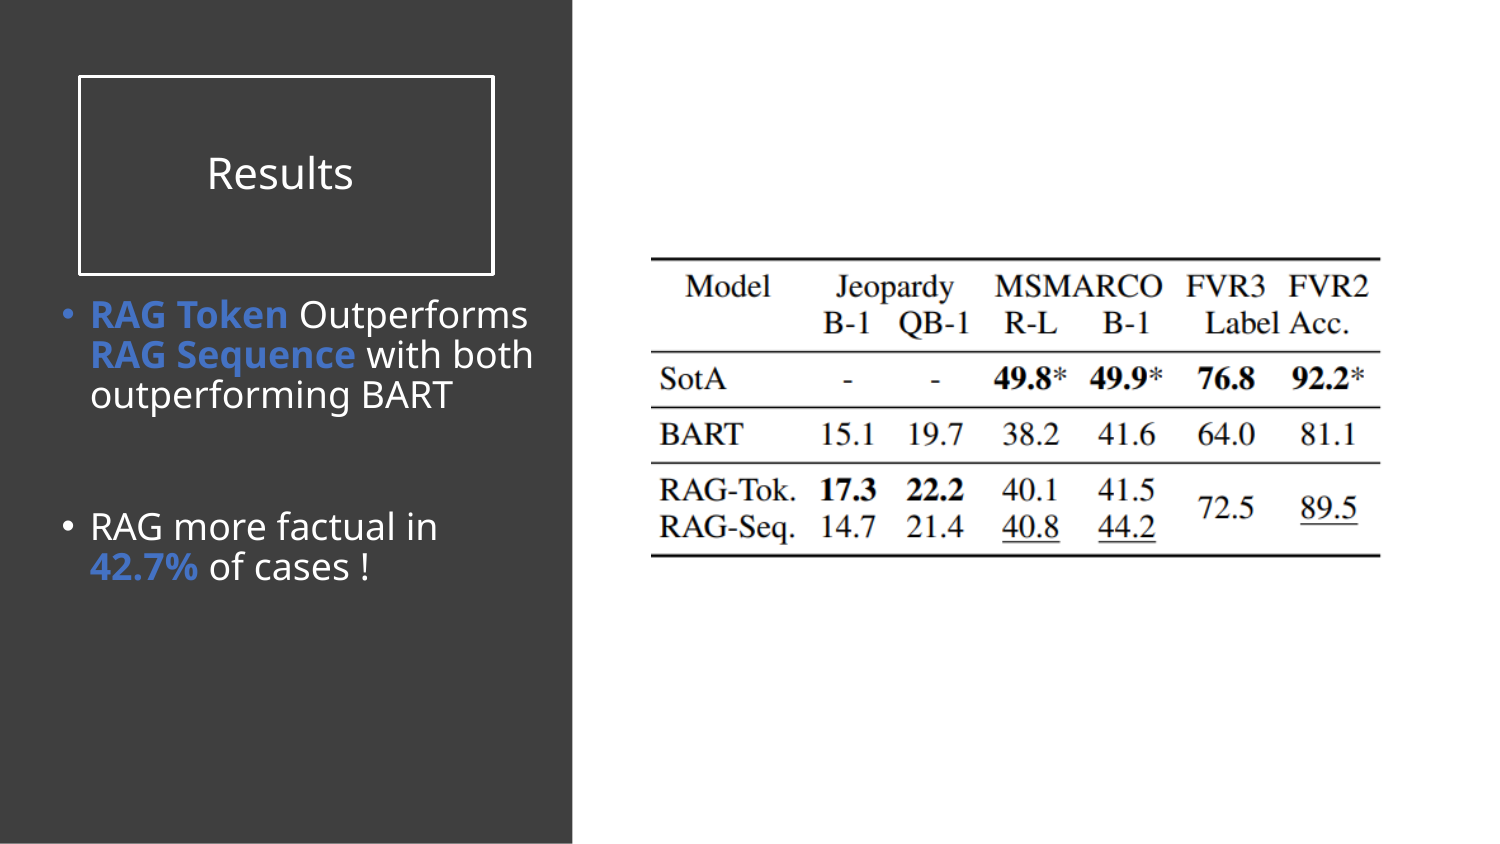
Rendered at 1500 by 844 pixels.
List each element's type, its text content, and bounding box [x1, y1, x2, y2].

text_box [0, 0, 573, 844]
list RAG Token Outperforms RAG Sequence with both outperforming BART RAG more factual in 42.7% of cases ! [43, 290, 558, 711]
title Results [79, 76, 493, 275]
picture [651, 231, 1421, 593]
